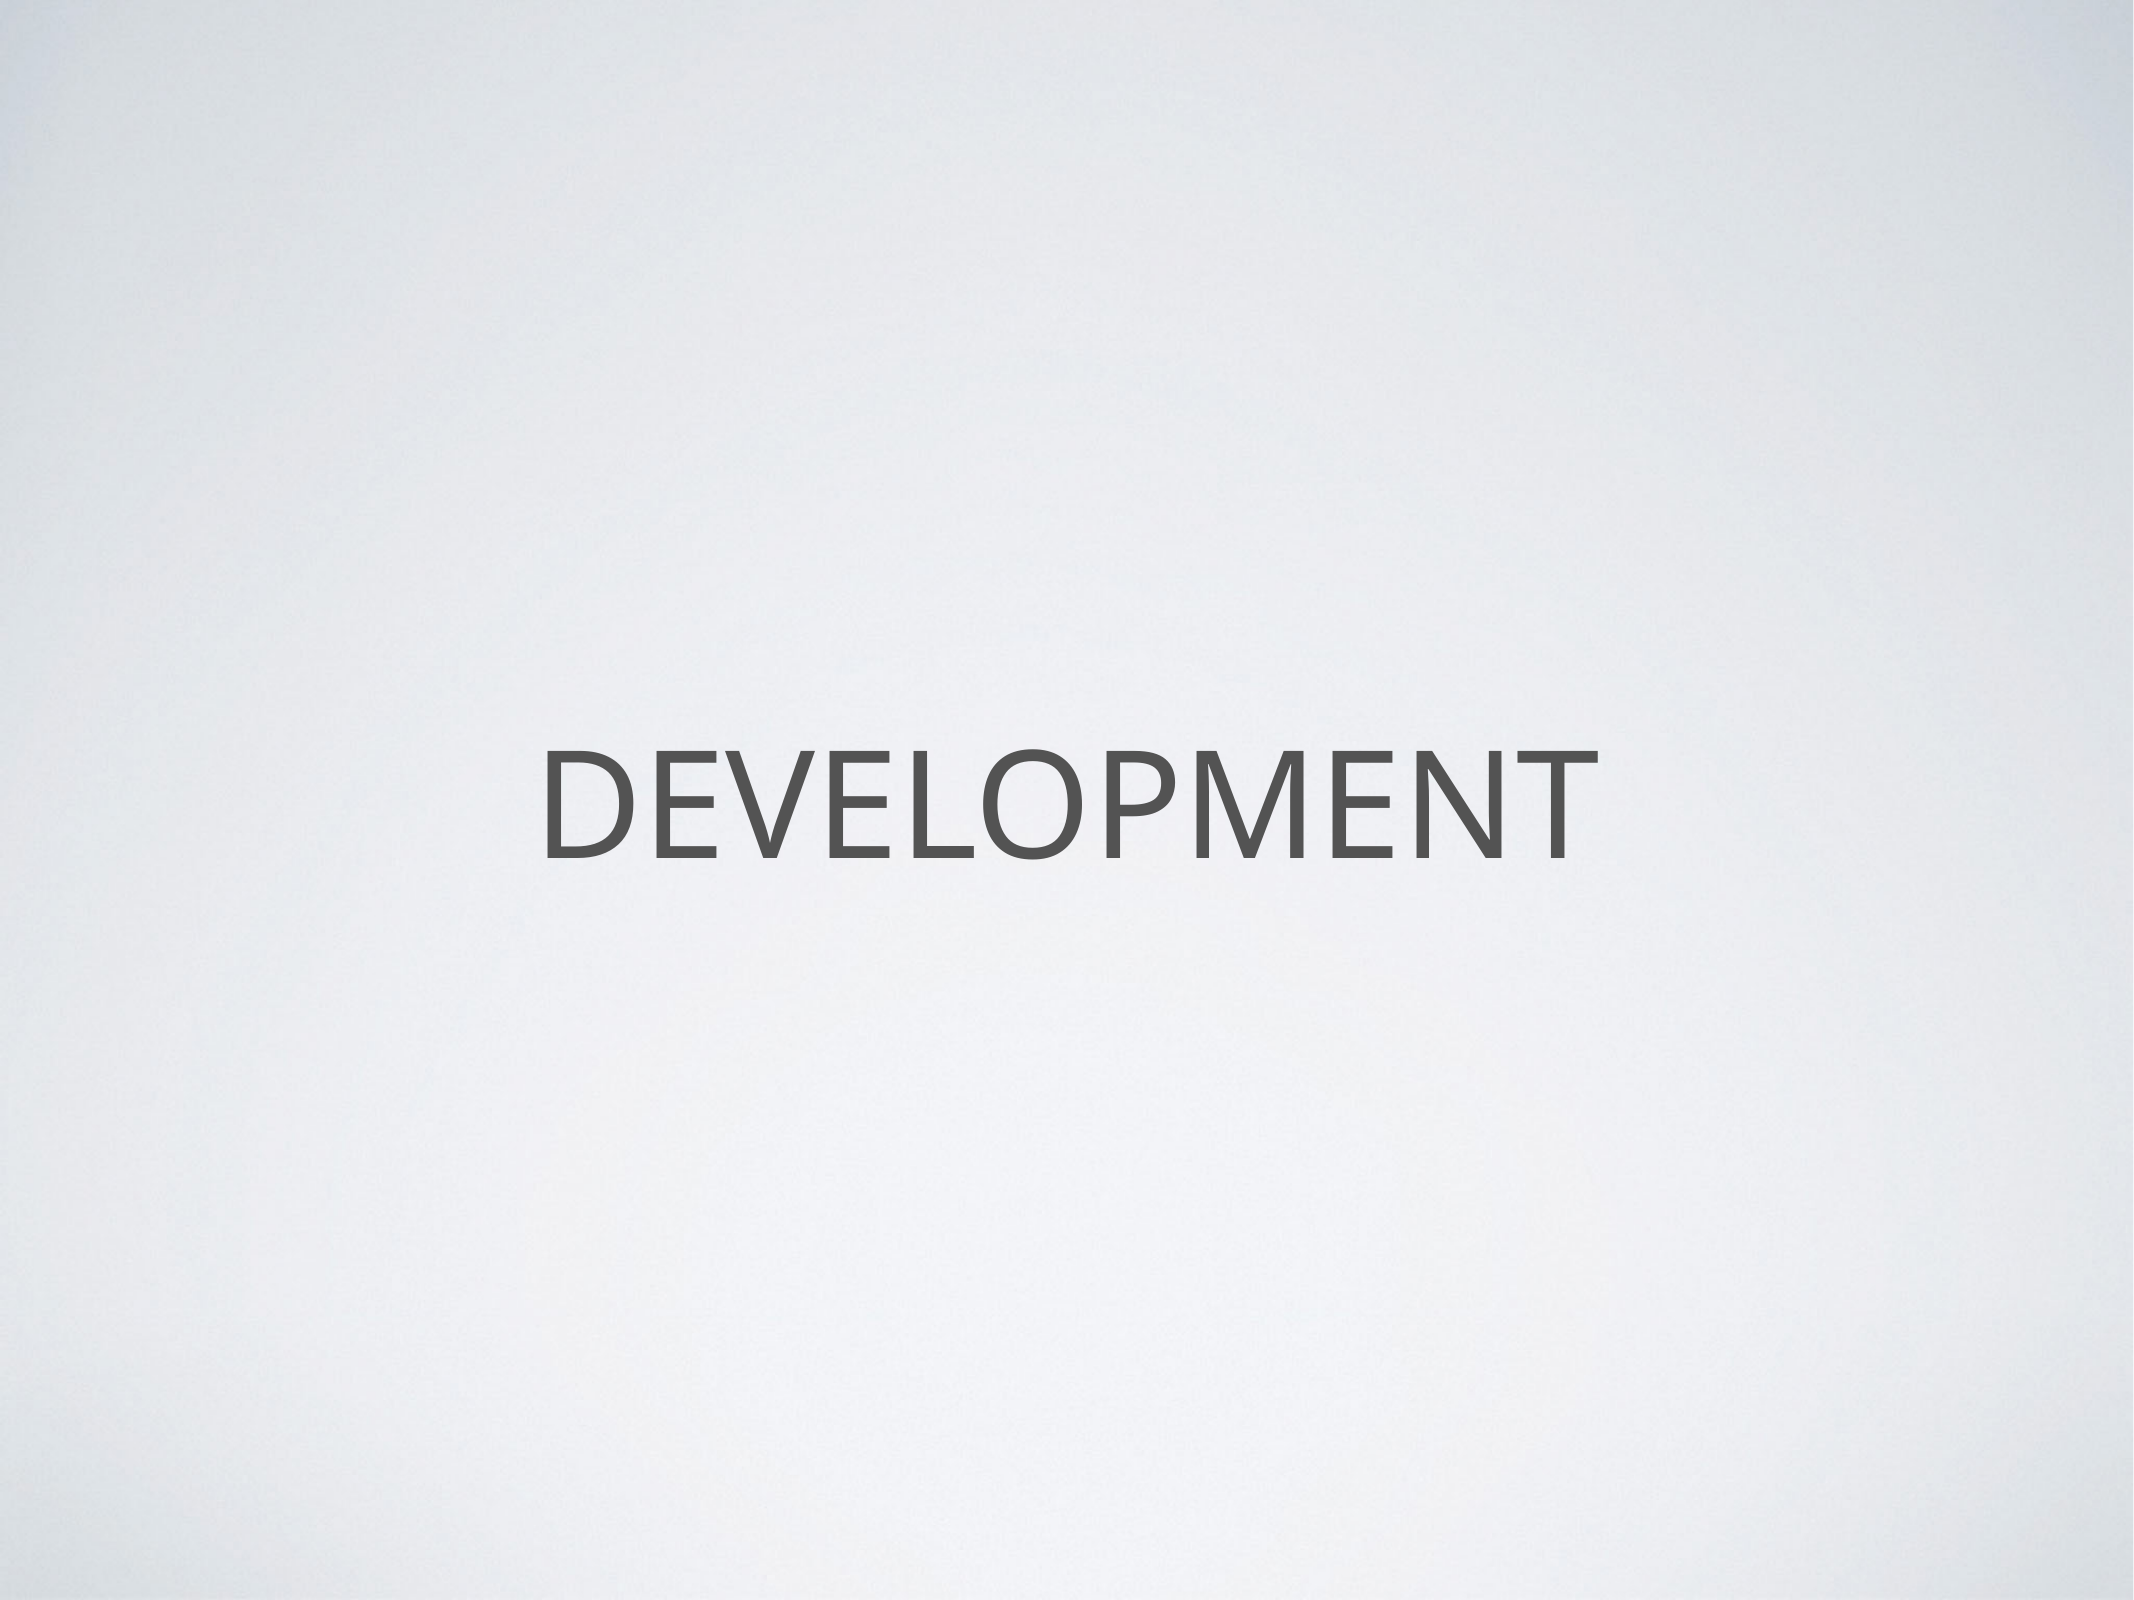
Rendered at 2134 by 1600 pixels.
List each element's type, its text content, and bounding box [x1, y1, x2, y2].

title Development [57, 532, 2076, 1066]
picture [0, 0, 2134, 1600]
